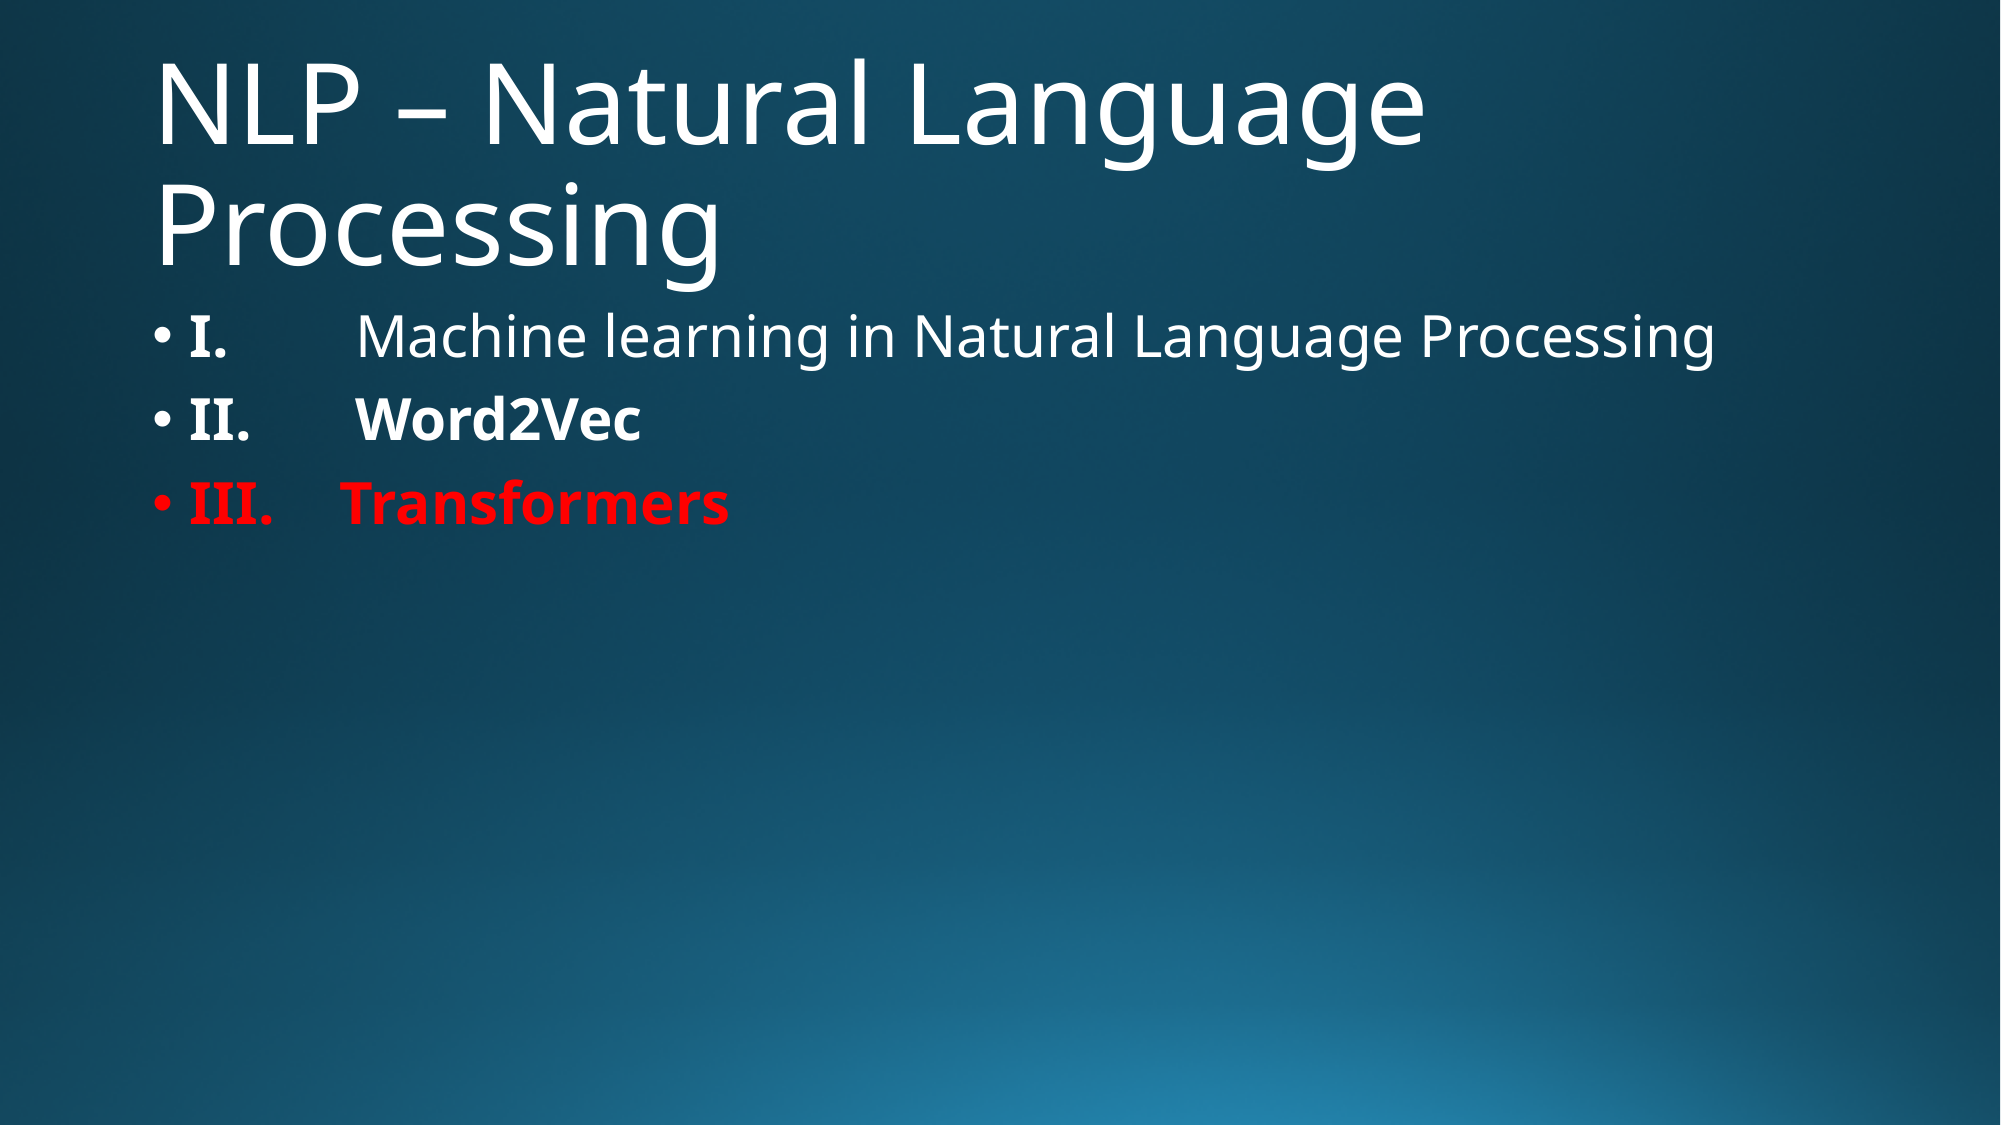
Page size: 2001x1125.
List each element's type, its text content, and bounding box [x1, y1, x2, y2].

list I. Machine learning in Natural Language Processing II. Word2Vec III. Transformers [137, 299, 1863, 854]
title NLP – Natural Language Processing [137, 59, 1863, 278]
picture [0, 0, 2001, 1125]
